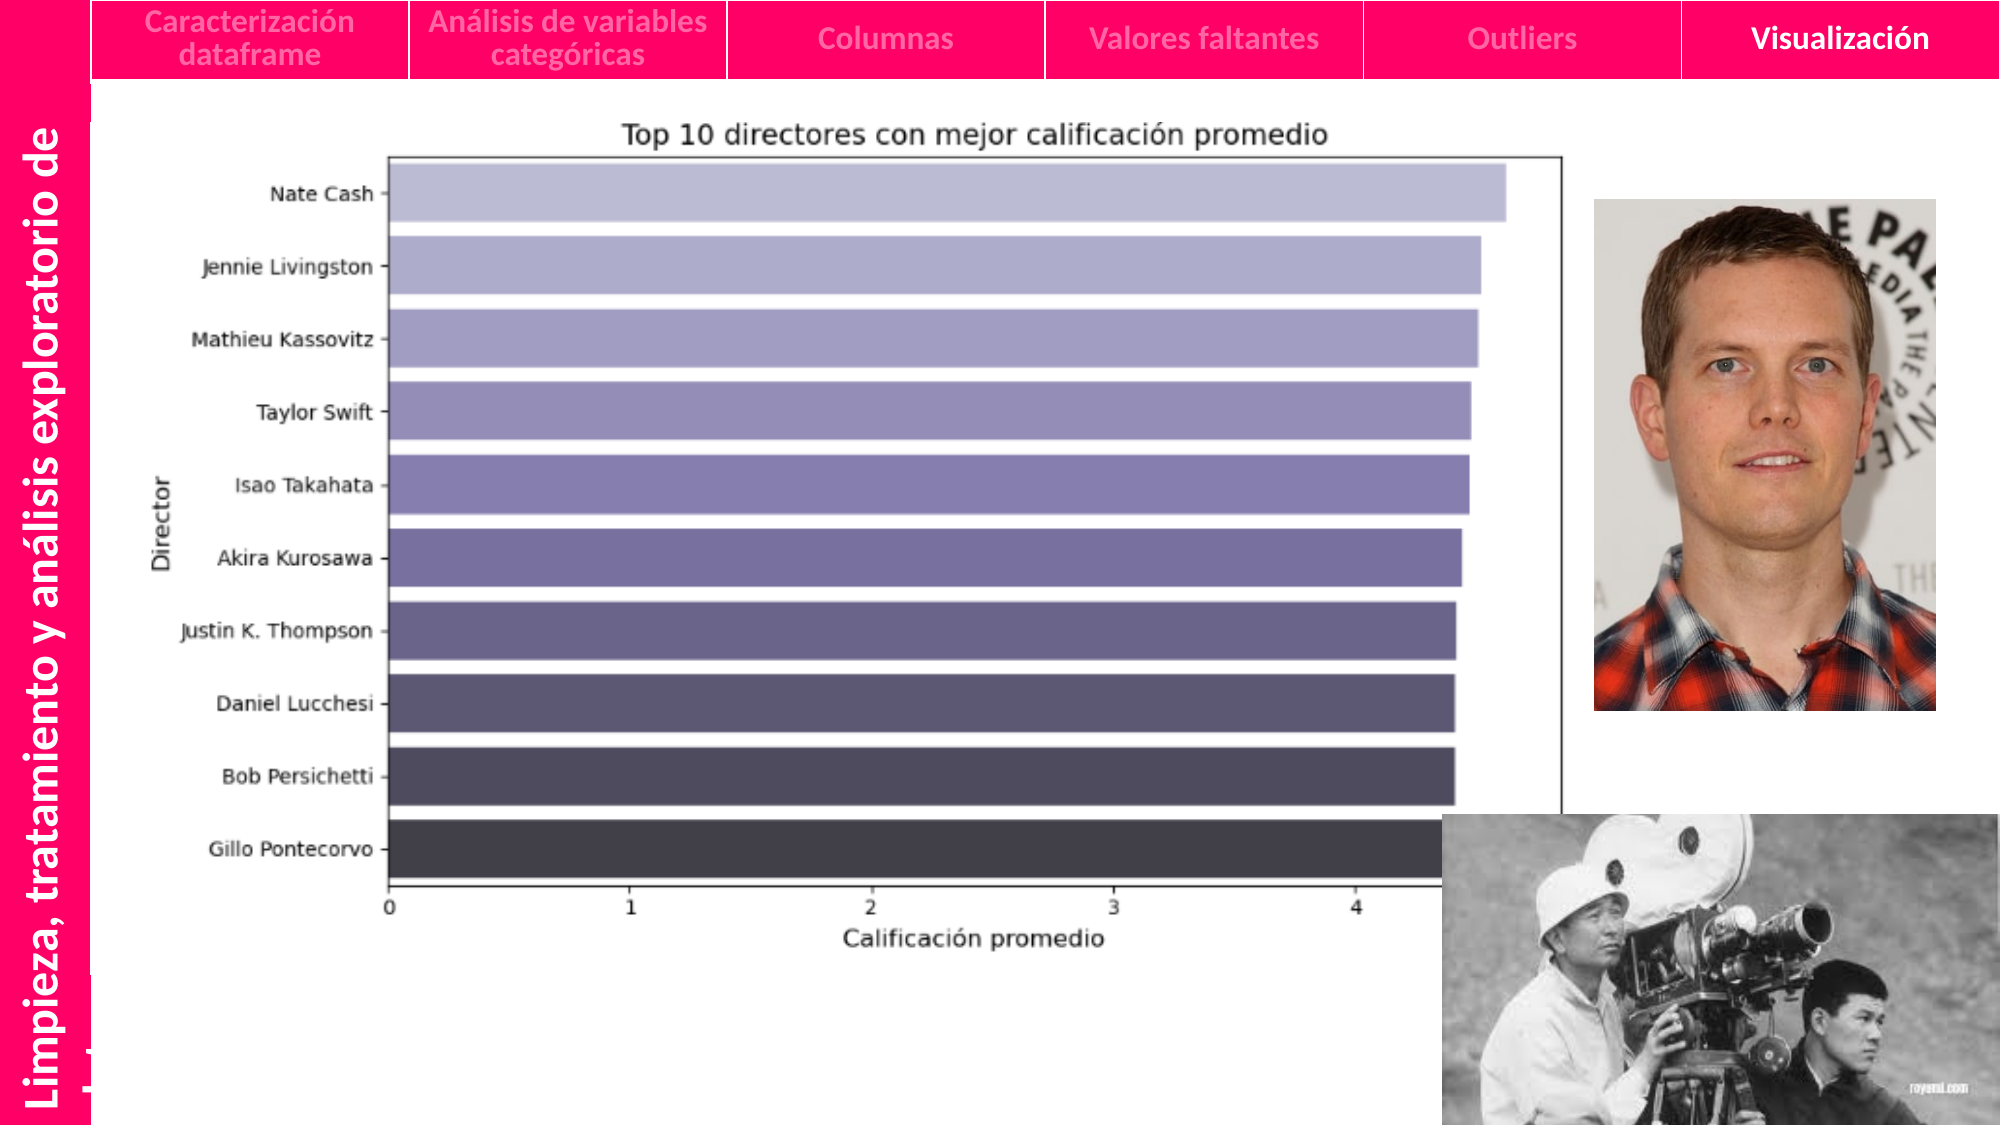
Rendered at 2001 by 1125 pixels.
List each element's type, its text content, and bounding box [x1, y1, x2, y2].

table_header Columnas [728, 1, 1044, 79]
table_header Análisis de variables categóricas [410, 1, 726, 79]
table_header Valores faltantes [1046, 1, 1363, 79]
table_header Visualización [1682, 1, 1999, 79]
table_header Outliers [1364, 1, 1681, 79]
table_header Caracterización dataframe [92, 1, 408, 79]
text_box Limpieza, tratamiento y análisis exploratorio de datos [0, 0, 91, 1125]
picture [90, 122, 2000, 1125]
